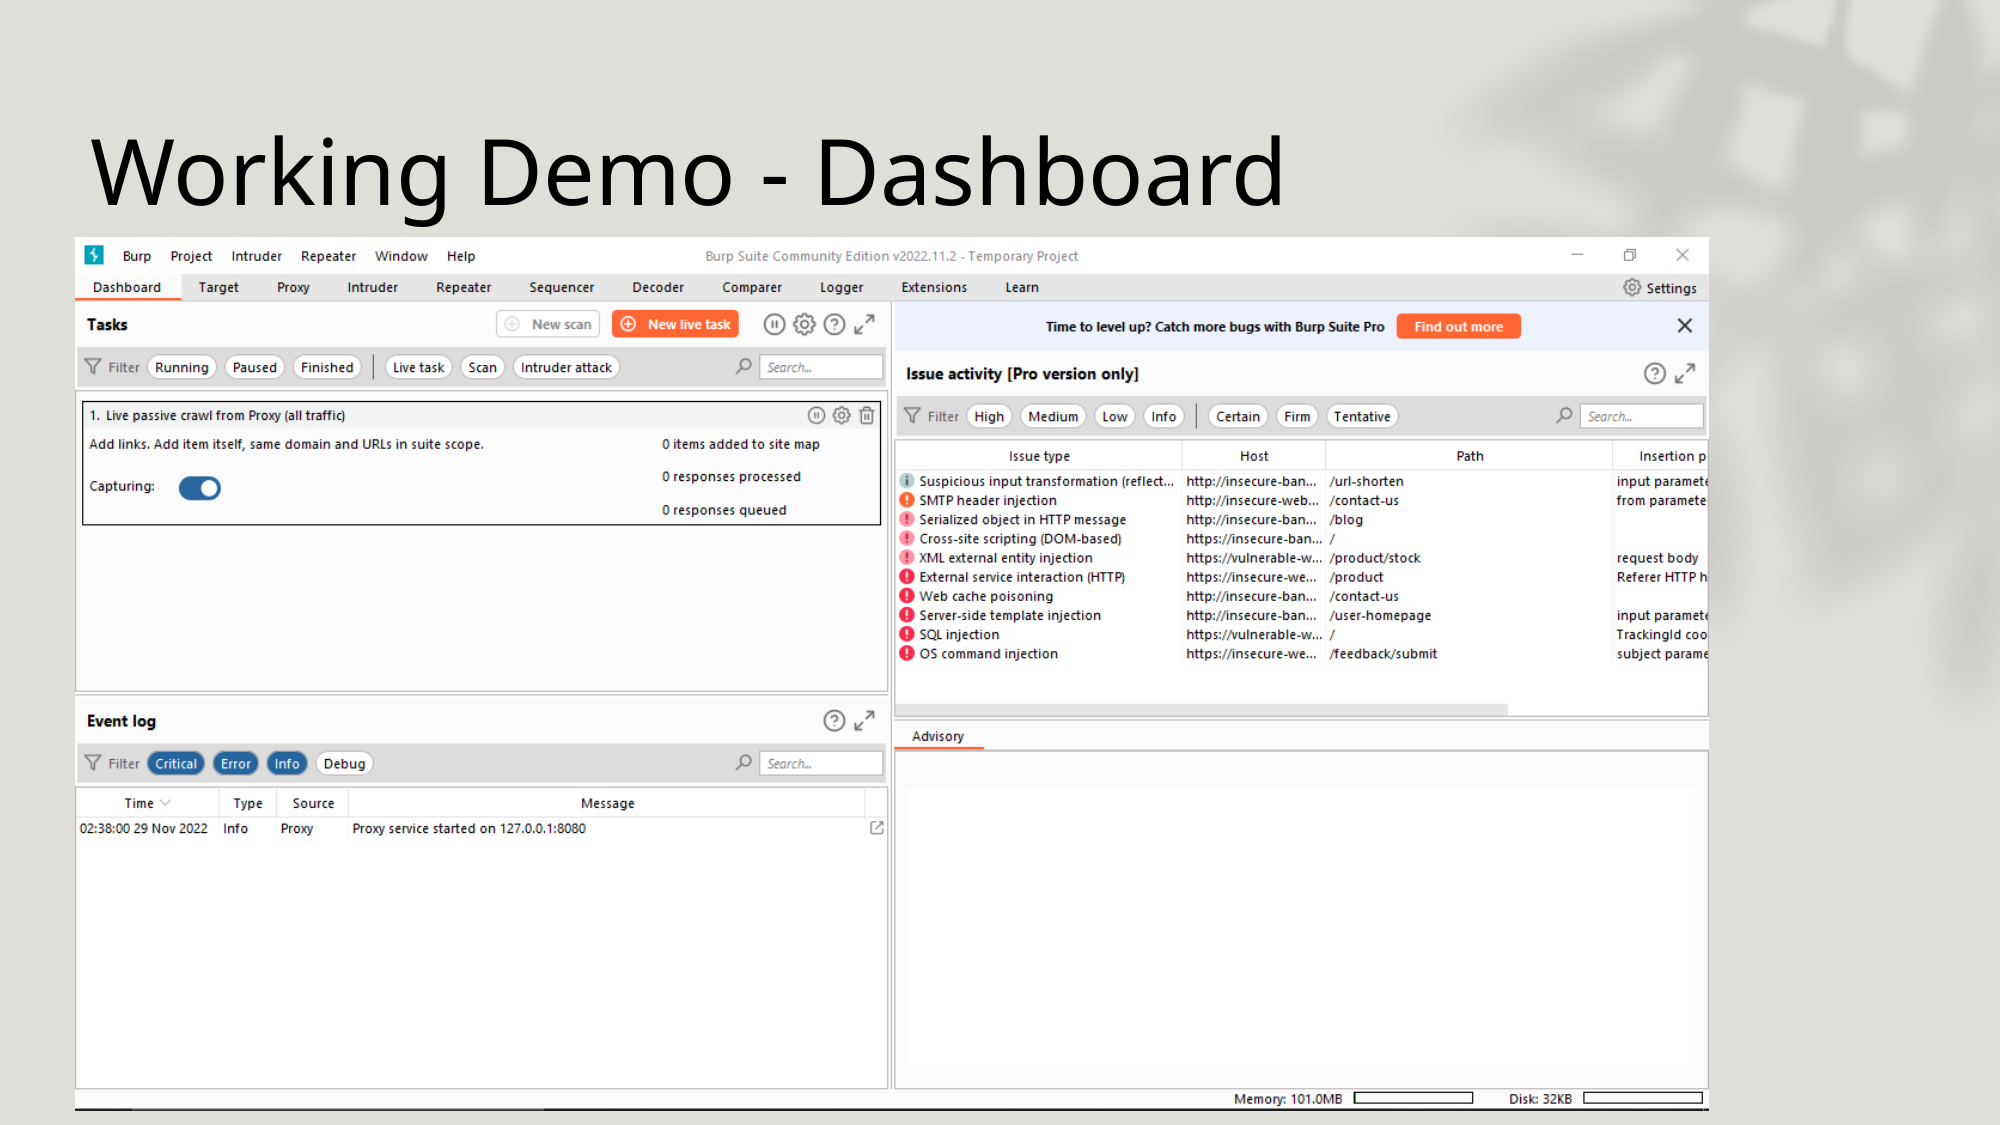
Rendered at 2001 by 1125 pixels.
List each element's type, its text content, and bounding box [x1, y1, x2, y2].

title Working Demo - Dashboard [75, 60, 1863, 278]
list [75, 237, 1709, 1111]
